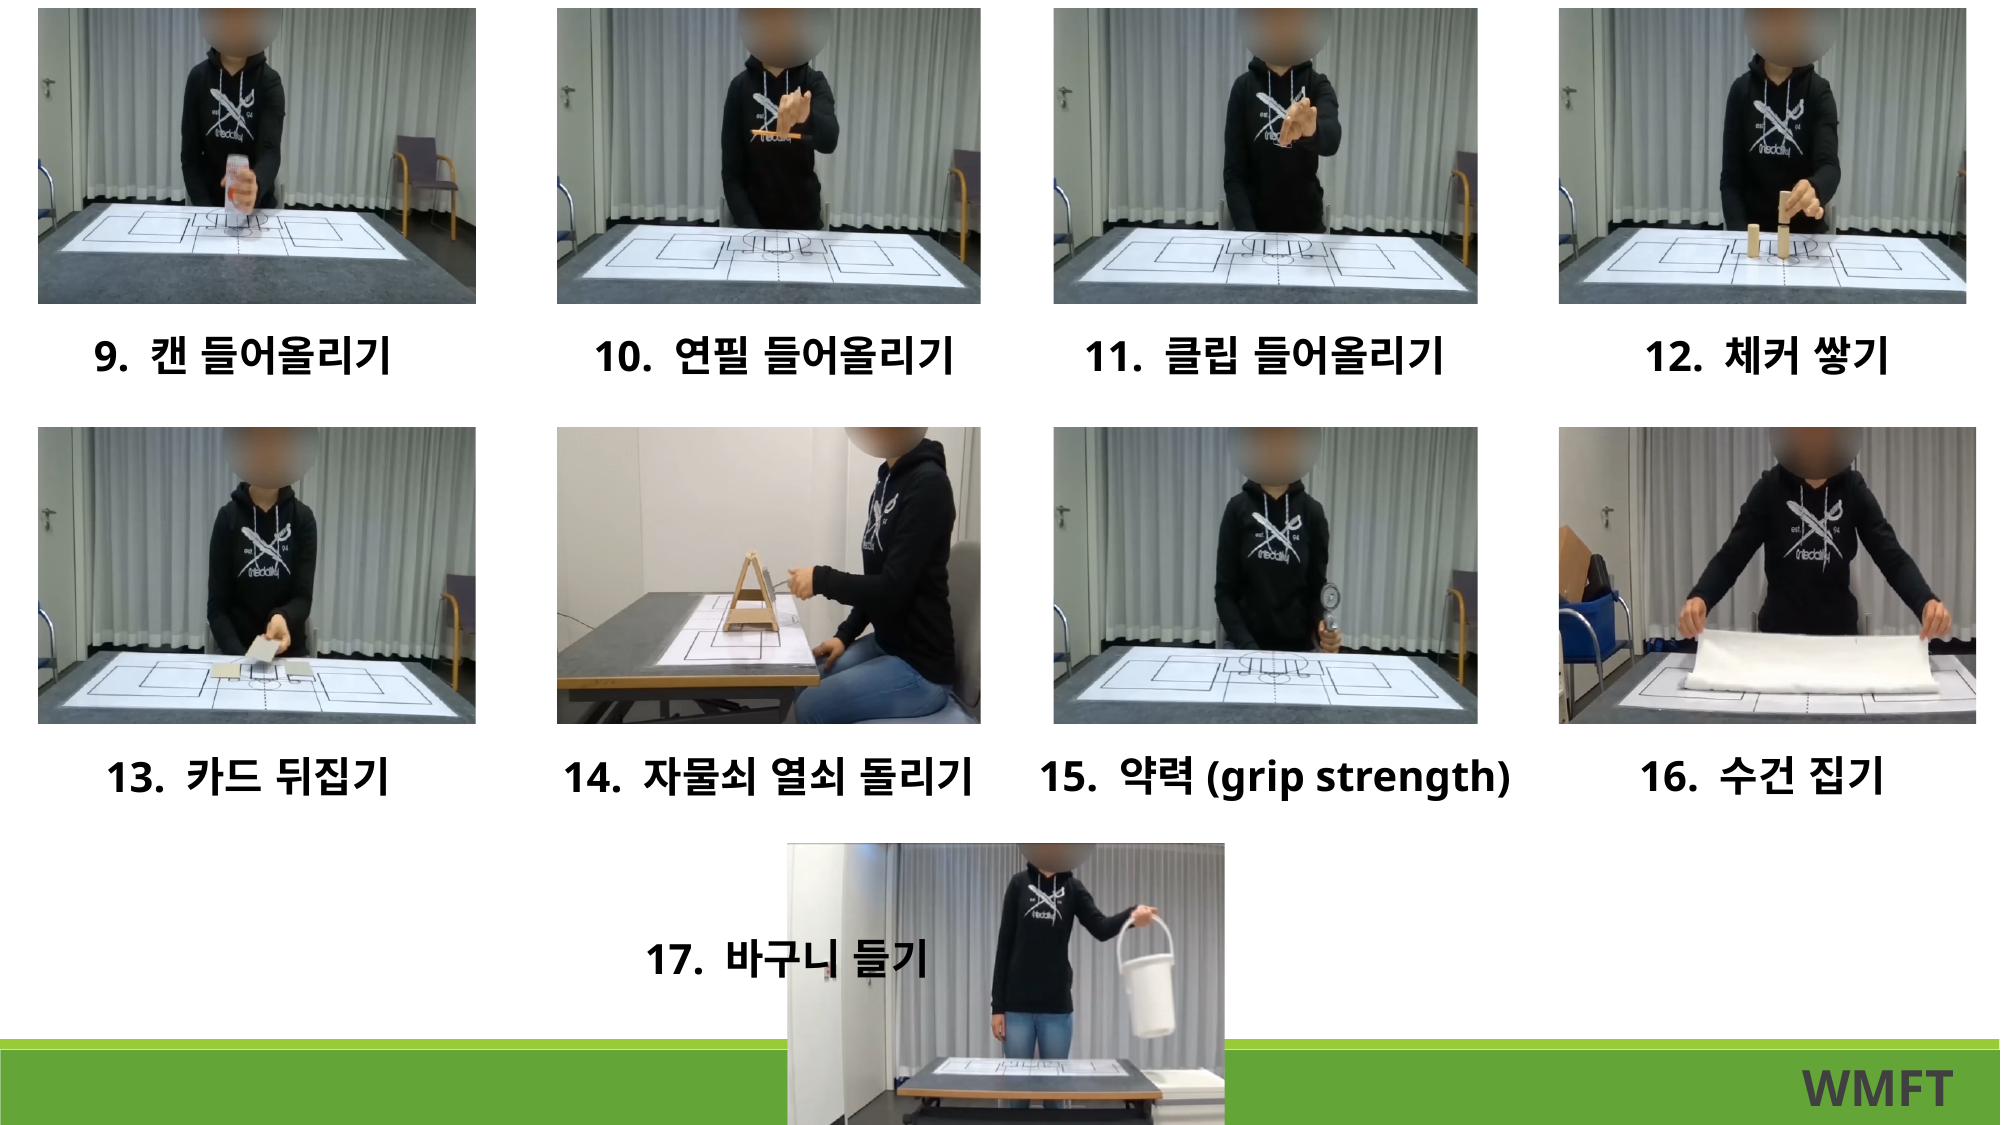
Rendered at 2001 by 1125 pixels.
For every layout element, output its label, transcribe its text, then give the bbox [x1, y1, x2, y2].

text_box 14. 자물쇠 열쇠 돌리기 [547, 743, 990, 808]
picture [1558, 8, 1967, 305]
picture [1558, 427, 1977, 724]
picture [37, 427, 476, 724]
text_box 13. 카드 뒤집기 [90, 743, 406, 808]
picture [1053, 8, 1479, 305]
text_box 15. 약력(grip strength) [1023, 742, 1526, 808]
text_box 11. 클립 들어올리기 [1068, 322, 1461, 388]
text_box 10. 연필 들어올리기 [578, 322, 971, 388]
text_box 12. 체커 쌓기 [1629, 322, 1906, 388]
picture [556, 8, 982, 305]
text_box 16. 수건 집기 [1624, 742, 1901, 808]
text_box 17. 바구니 들기 [630, 925, 783, 990]
picture [786, 842, 1226, 1125]
text_box WMFT [1787, 1049, 1970, 1124]
picture [37, 8, 476, 305]
text_box 9. 캔 들어올리기 [78, 322, 409, 388]
picture [1053, 427, 1479, 724]
picture [556, 427, 982, 724]
